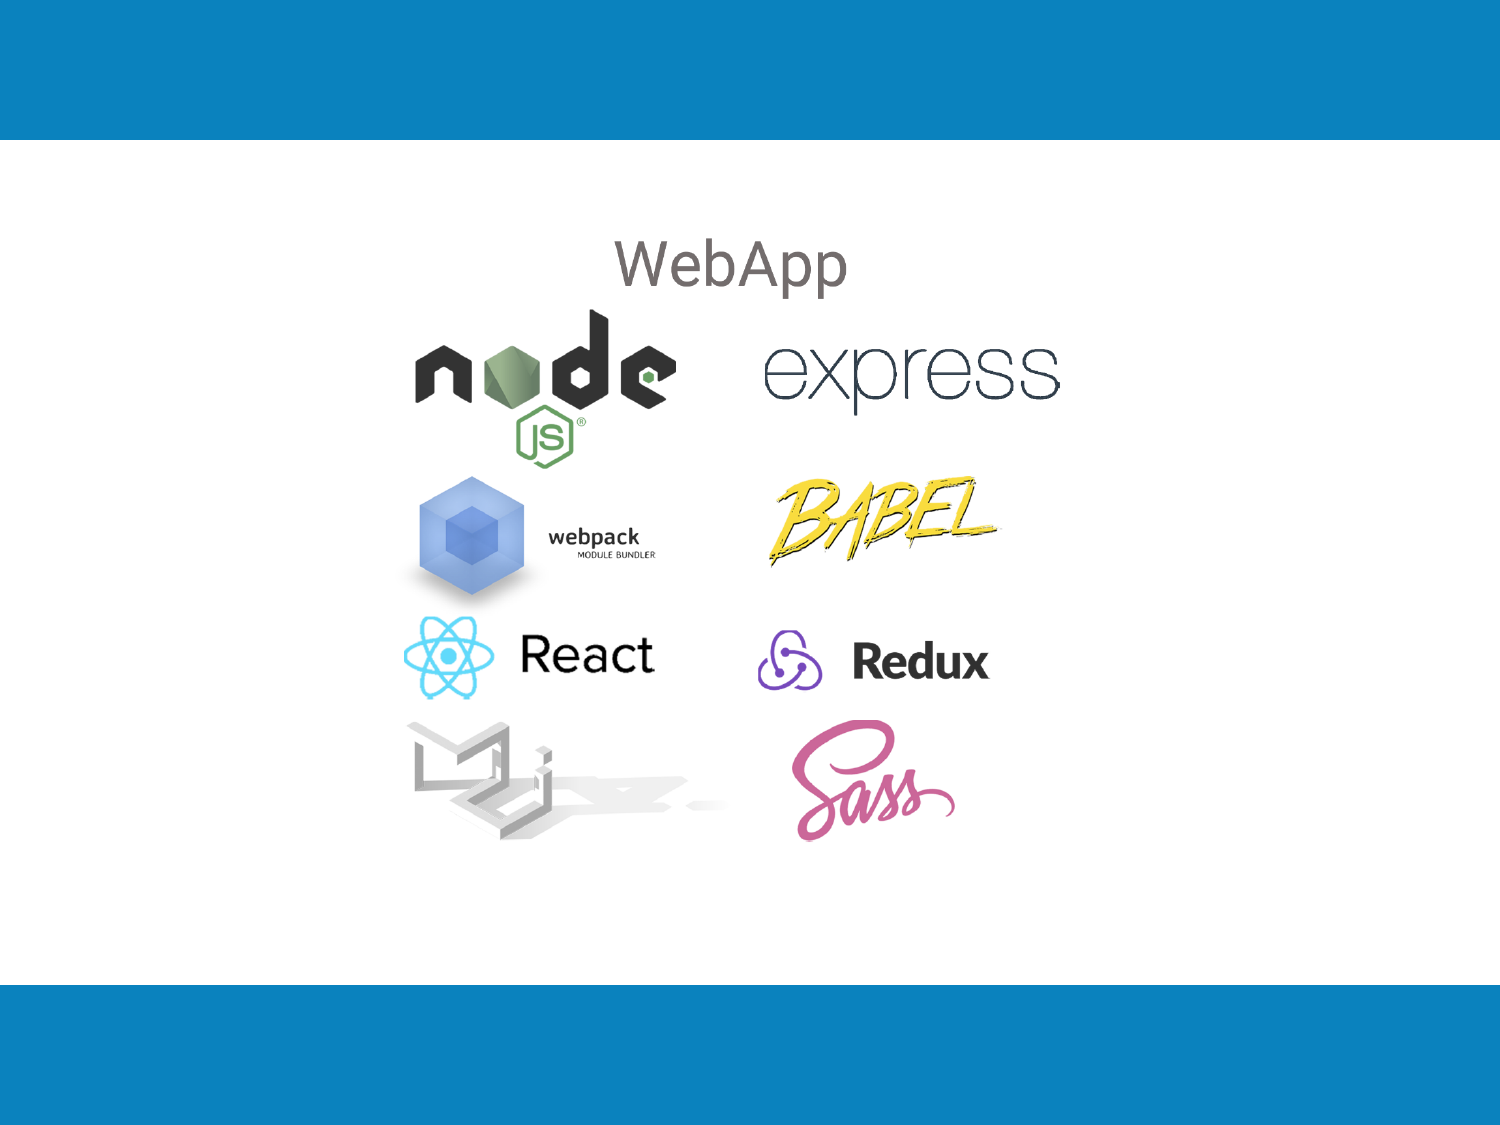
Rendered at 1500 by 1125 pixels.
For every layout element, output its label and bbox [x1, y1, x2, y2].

picture [0, 141, 1500, 984]
